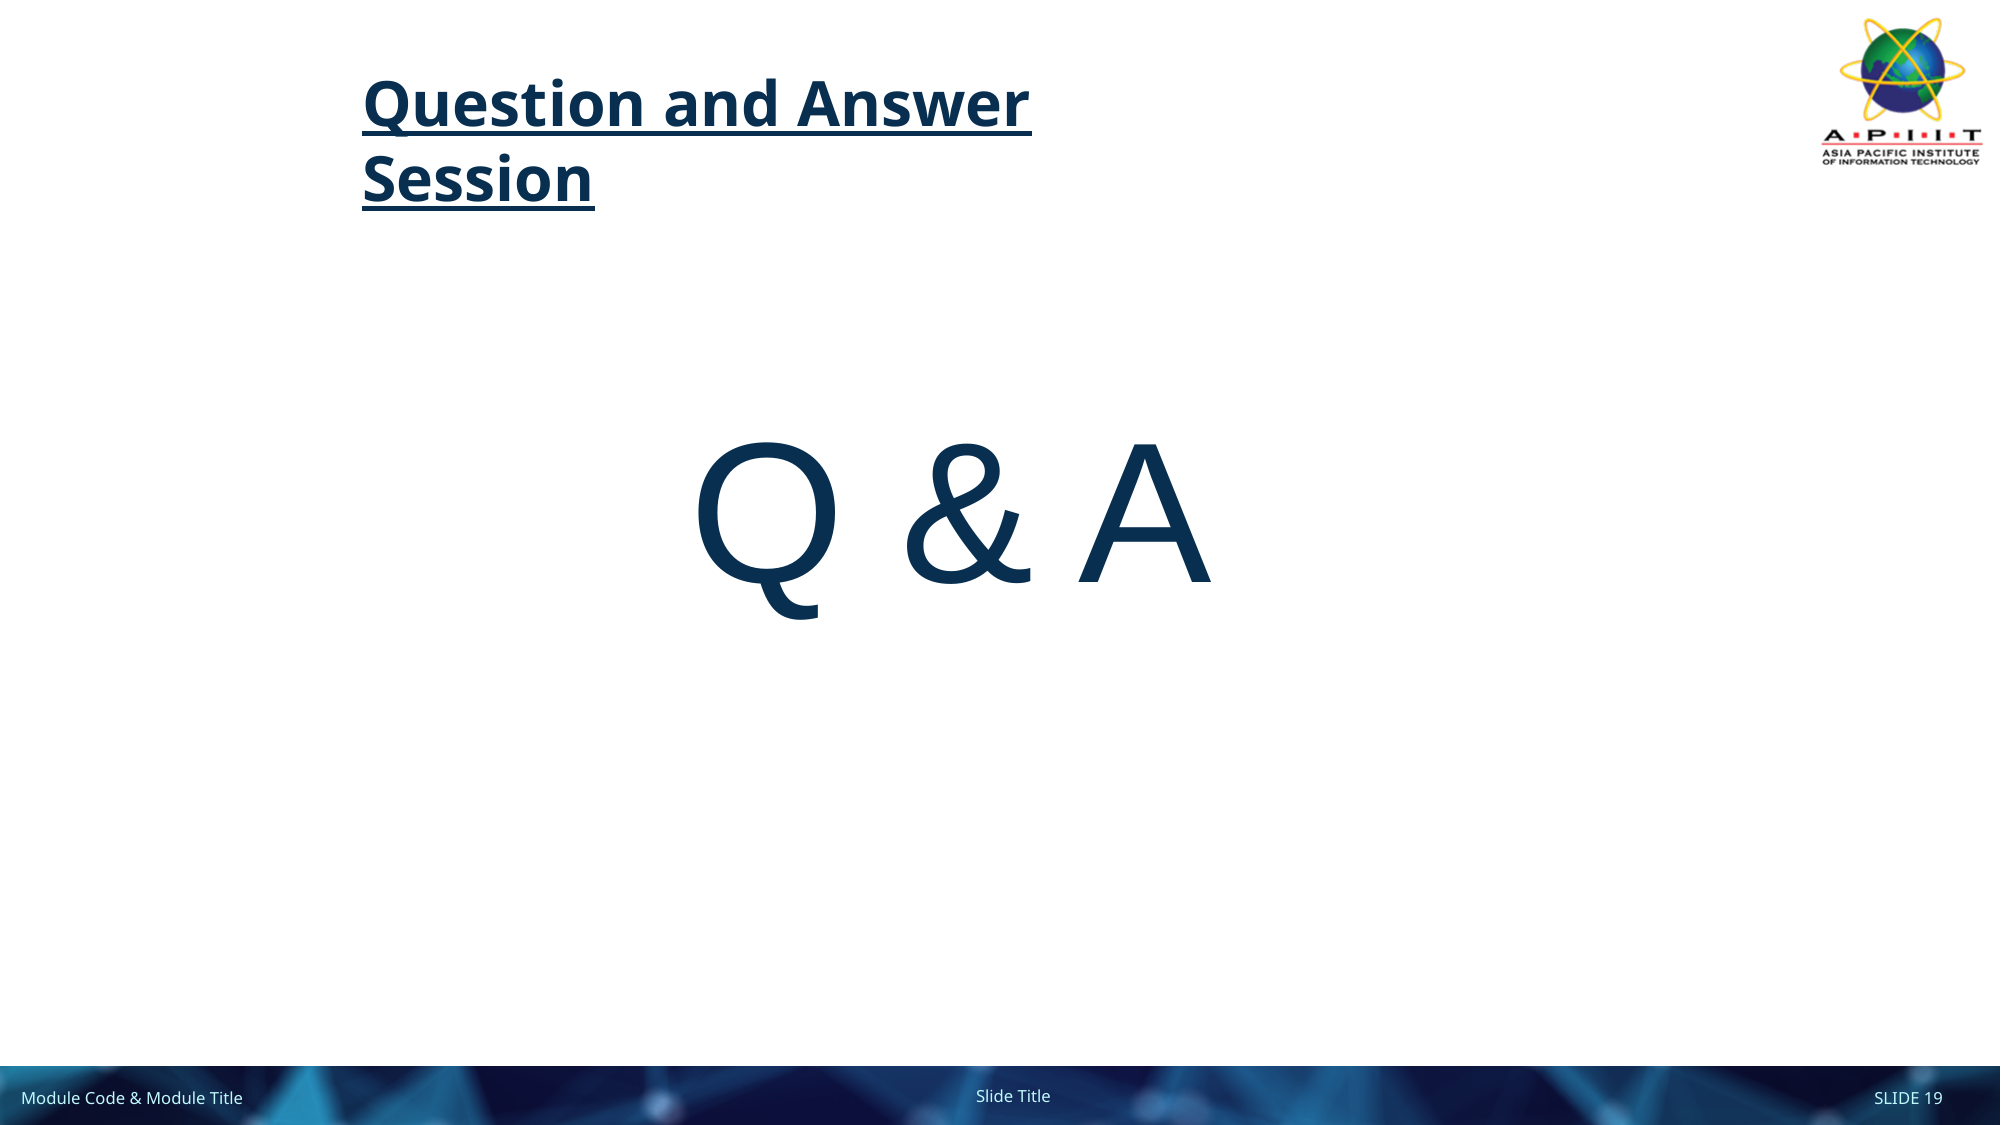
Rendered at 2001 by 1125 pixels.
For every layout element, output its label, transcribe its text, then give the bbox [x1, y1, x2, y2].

title Question and Answer Session [347, 37, 1270, 241]
text_box Q & A [674, 374, 1490, 630]
picture [1803, 0, 2000, 182]
picture [0, 1066, 2000, 1125]
